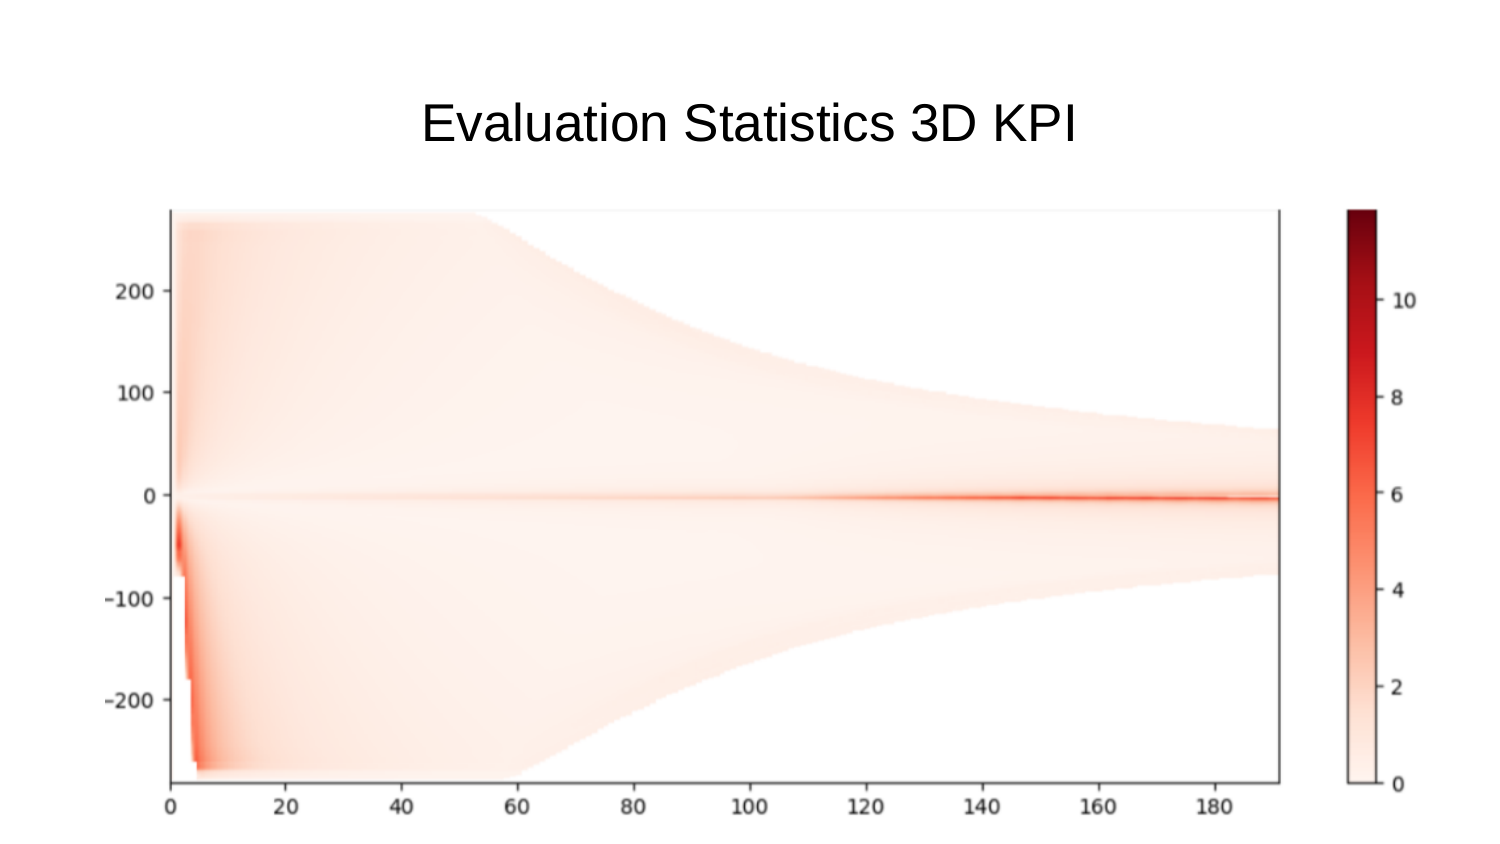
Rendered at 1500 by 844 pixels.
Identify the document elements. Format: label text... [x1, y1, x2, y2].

title Evaluation Statistics 3D KPI [51, 72, 1449, 167]
picture [105, 196, 1441, 824]
